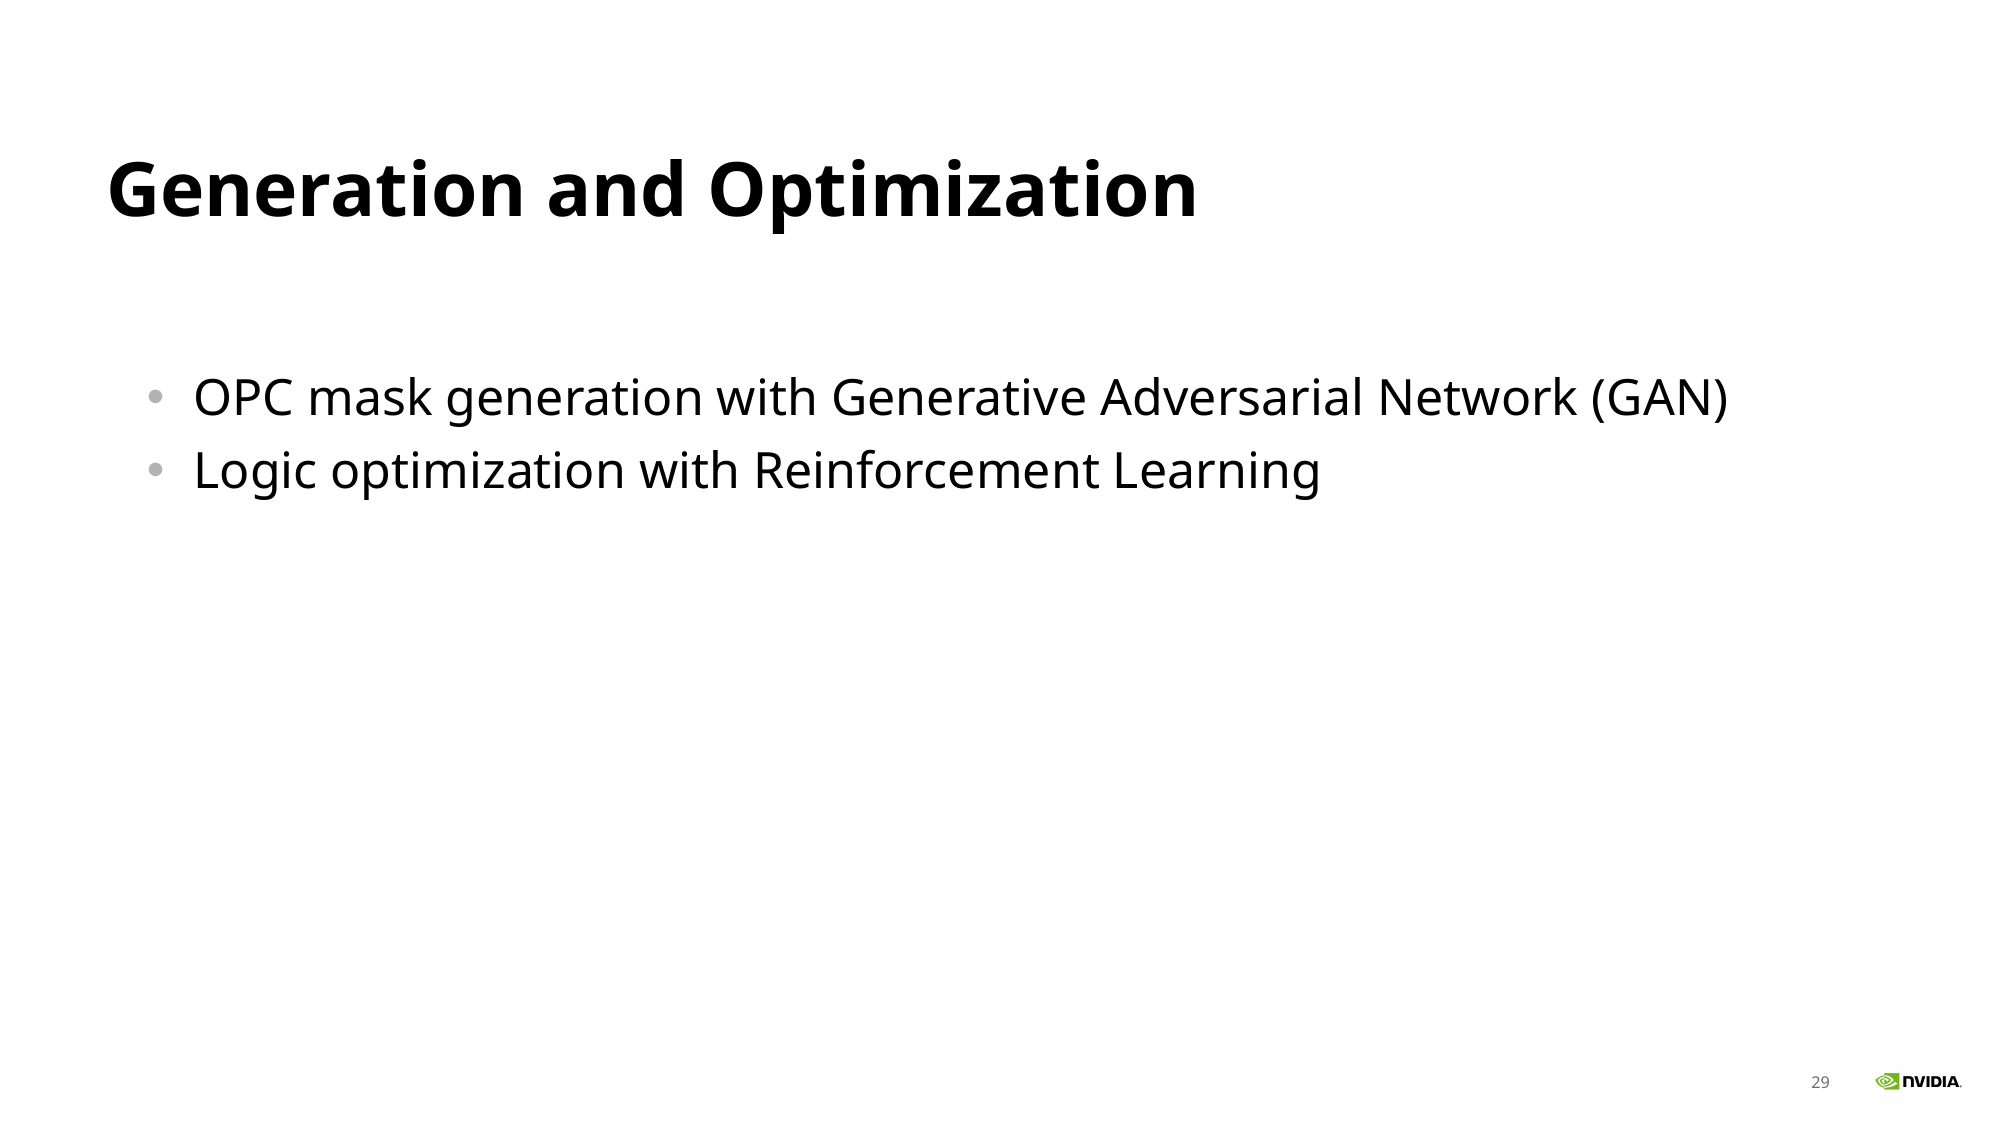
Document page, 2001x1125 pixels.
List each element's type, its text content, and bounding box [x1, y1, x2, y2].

title Generation and Optimization [91, 132, 1909, 241]
list OPC mask generation with Generative Adversarial Network (GAN) Logic optimization with Reinforcement Learning [94, 364, 1908, 1046]
picture [1875, 1059, 1962, 1104]
